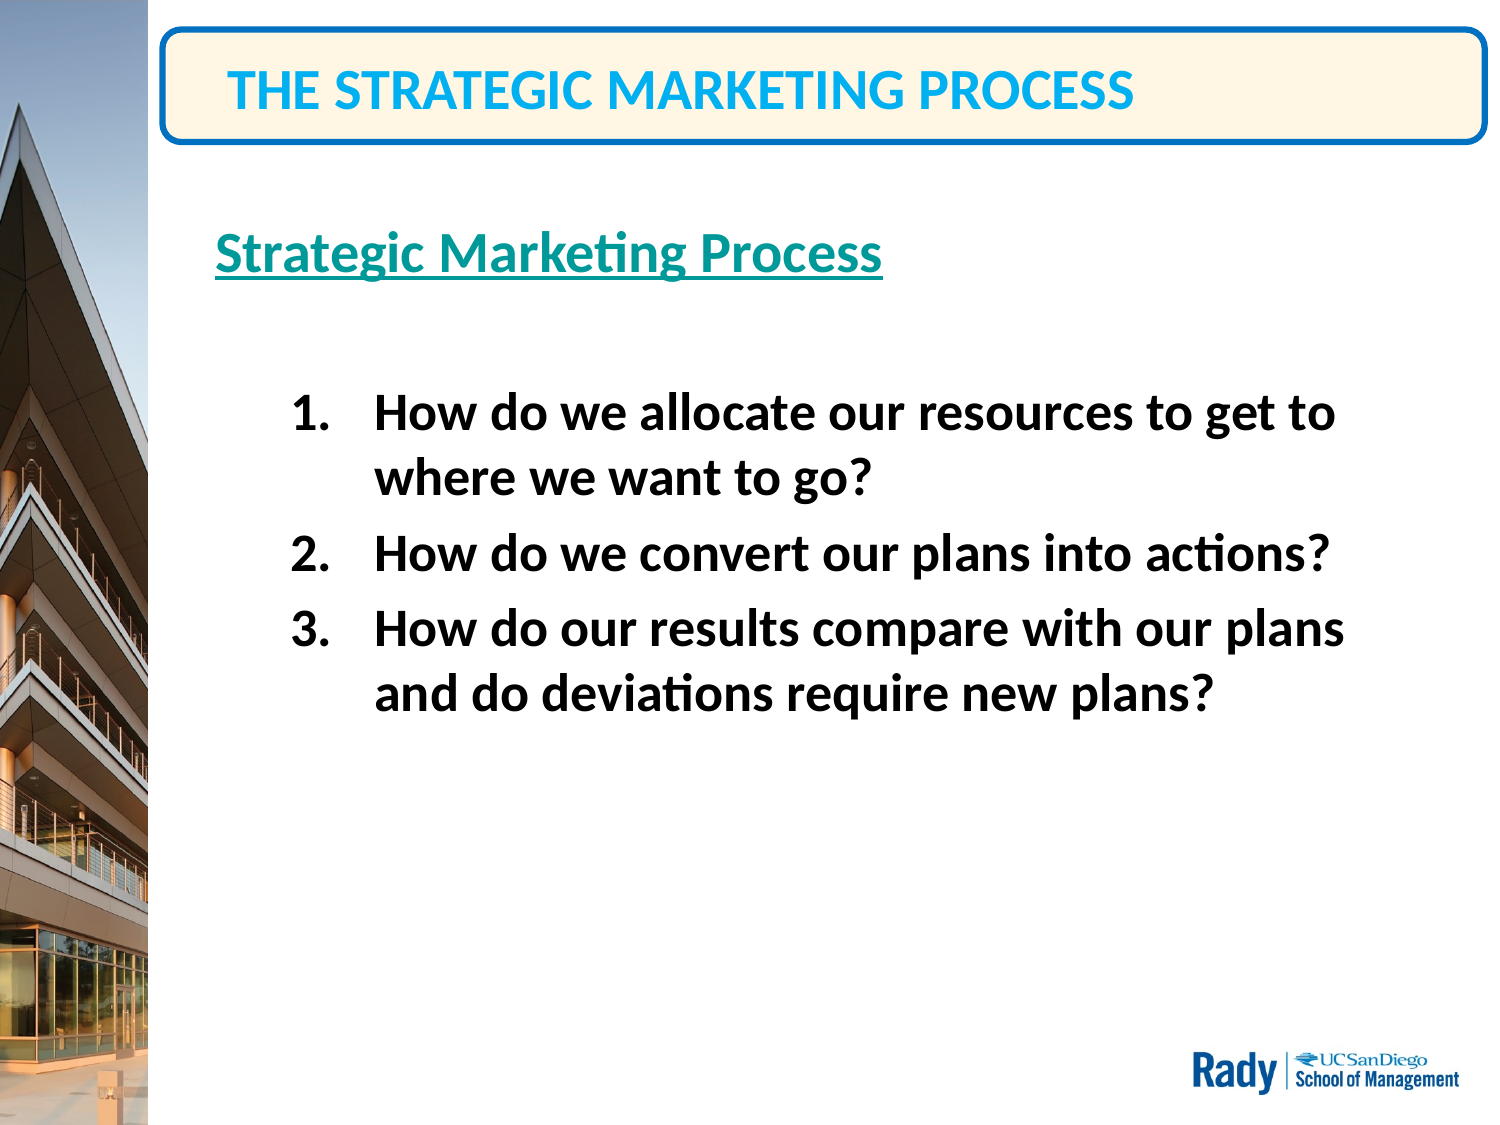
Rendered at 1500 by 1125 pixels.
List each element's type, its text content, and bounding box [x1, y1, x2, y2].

title THE STRATEGIC MARKETING PROCESS [212, 0, 1488, 180]
picture [1187, 1044, 1463, 1101]
text_box [162, 29, 212, 143]
list Strategic Marketing Process How do we allocate our resources to get to where we want to go? How do we convert our plans into actions? How do our results compare with our plans and do deviations require new plans? [199, 206, 1426, 949]
picture [0, 0, 148, 1125]
